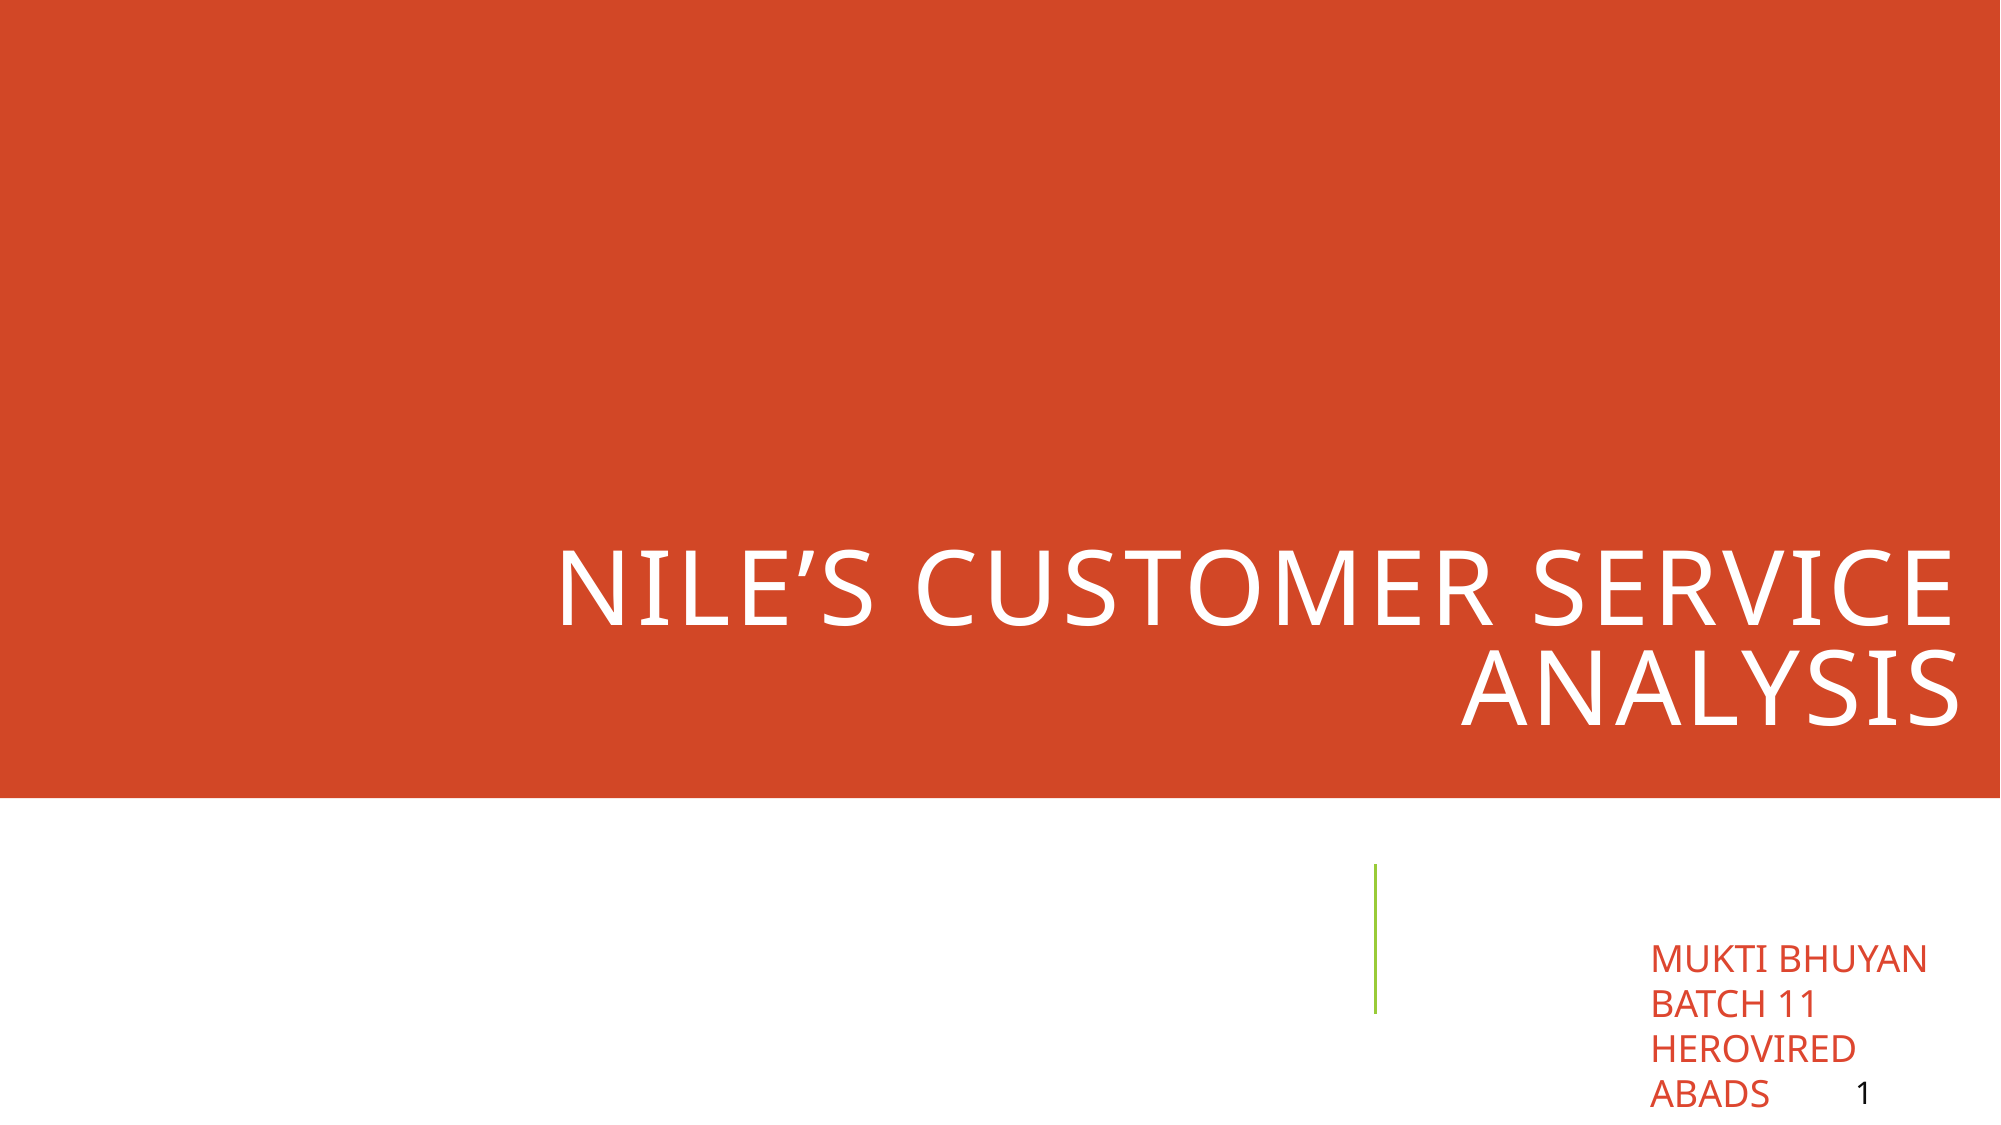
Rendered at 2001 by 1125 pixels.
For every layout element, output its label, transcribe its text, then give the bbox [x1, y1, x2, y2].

slide_number 1 [1840, 1081, 2000, 1109]
text_box MUKTI BHUYAN BATCH 11 HEROVIRED ABADS [1635, 928, 2000, 1123]
title Nile’s Customer Service Analysis [277, 514, 1979, 777]
